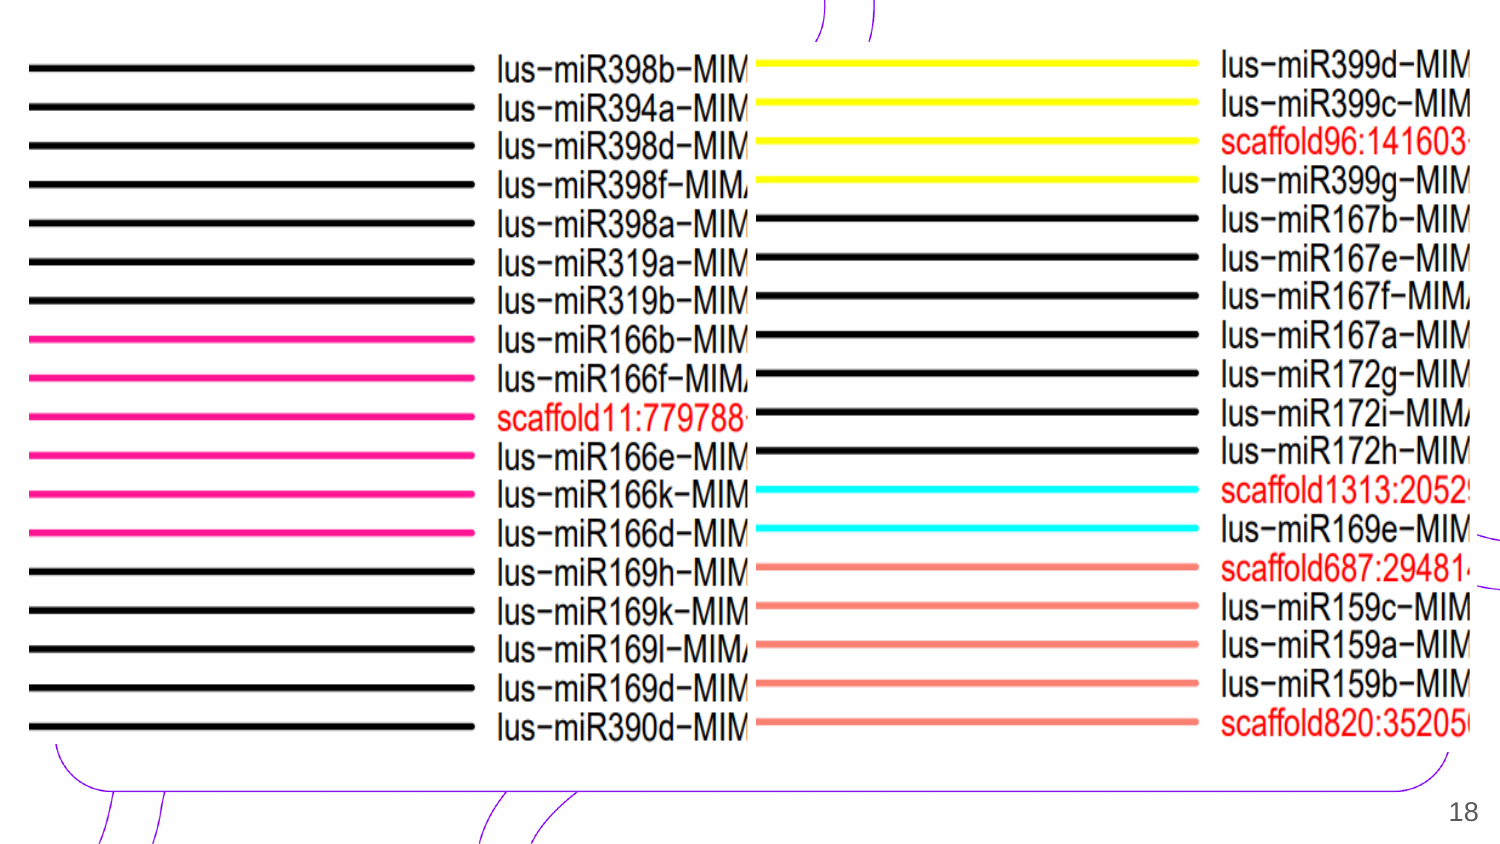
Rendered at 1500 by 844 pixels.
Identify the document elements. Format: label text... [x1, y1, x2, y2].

slide_number 18 [1403, 779, 1494, 844]
picture [0, 0, 1500, 844]
